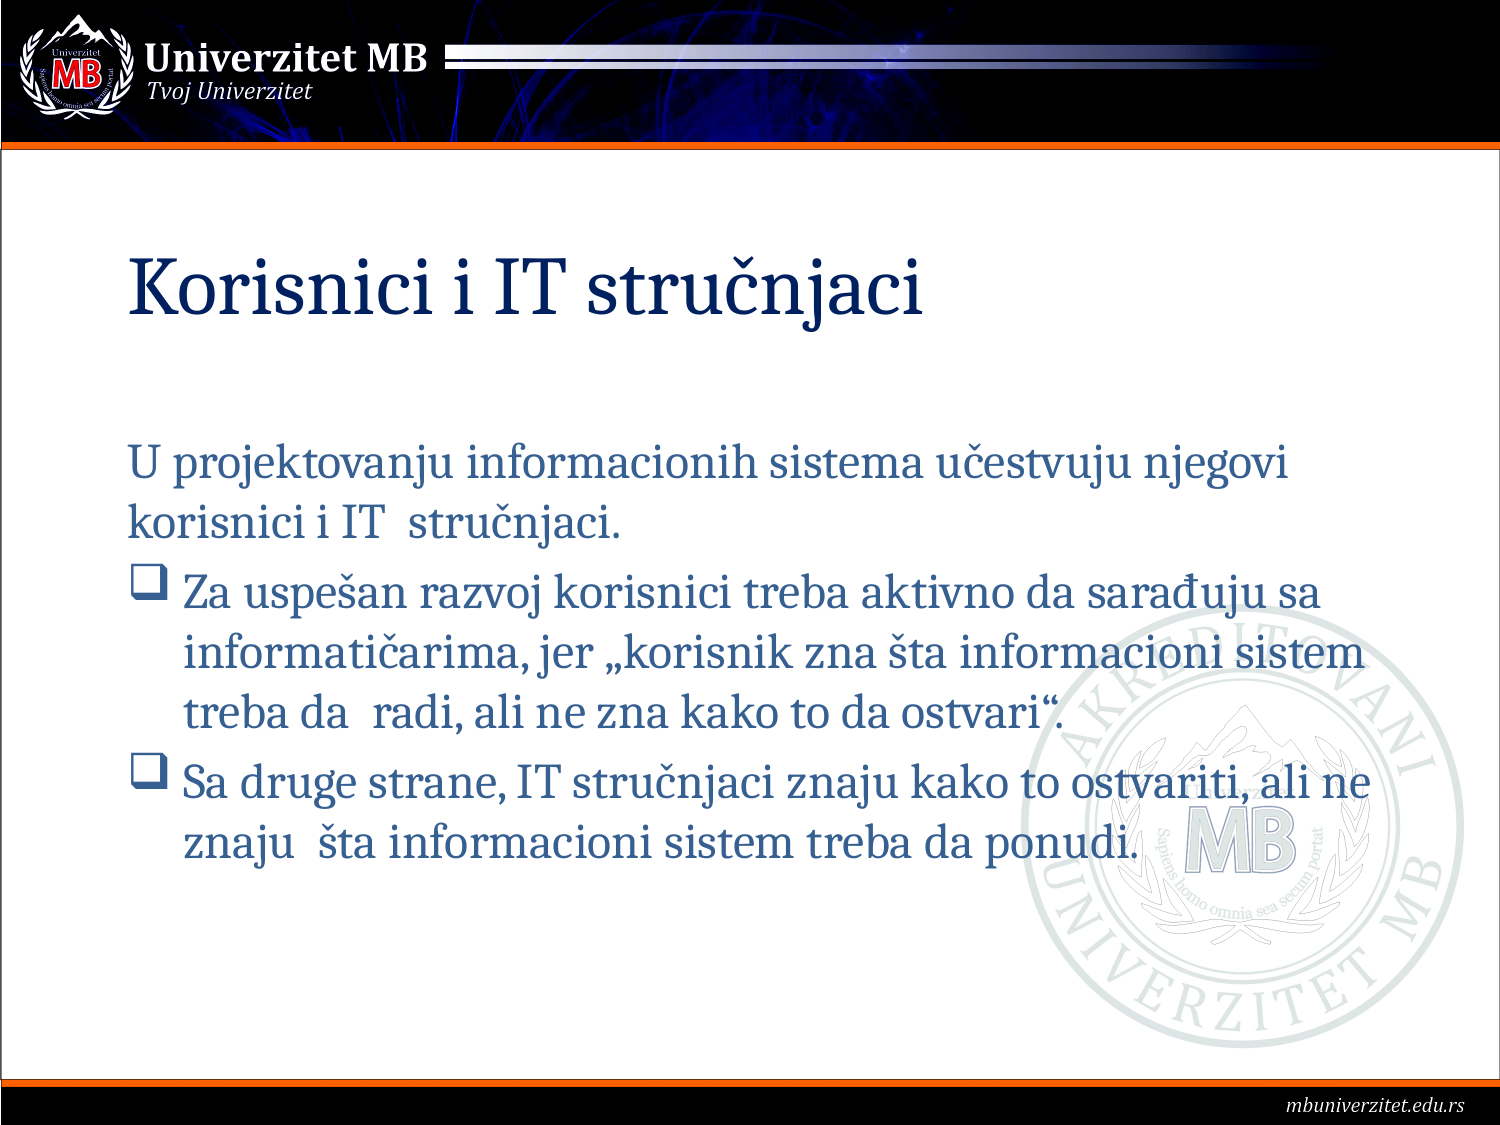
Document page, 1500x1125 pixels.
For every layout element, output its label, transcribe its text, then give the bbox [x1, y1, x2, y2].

title Korisnici i IT stručnjaci [112, 160, 1388, 402]
picture [0, 0, 1500, 1125]
subtitle U projektovanju informacionih sistema učestvuju njegovi korisnici i IT stručnjaci. Za uspešan razvoj korisnici treba aktivno da sarađuju sa informatičarima, jer „korisnik zna šta informacioni sistem treba da radi, ali ne zna kako to da ostvari“. Sa druge strane, IT stručnjaci znaju kako to ostvariti, ali ne znaju šta informacioni sistem treba da ponudi. [112, 420, 1412, 988]
